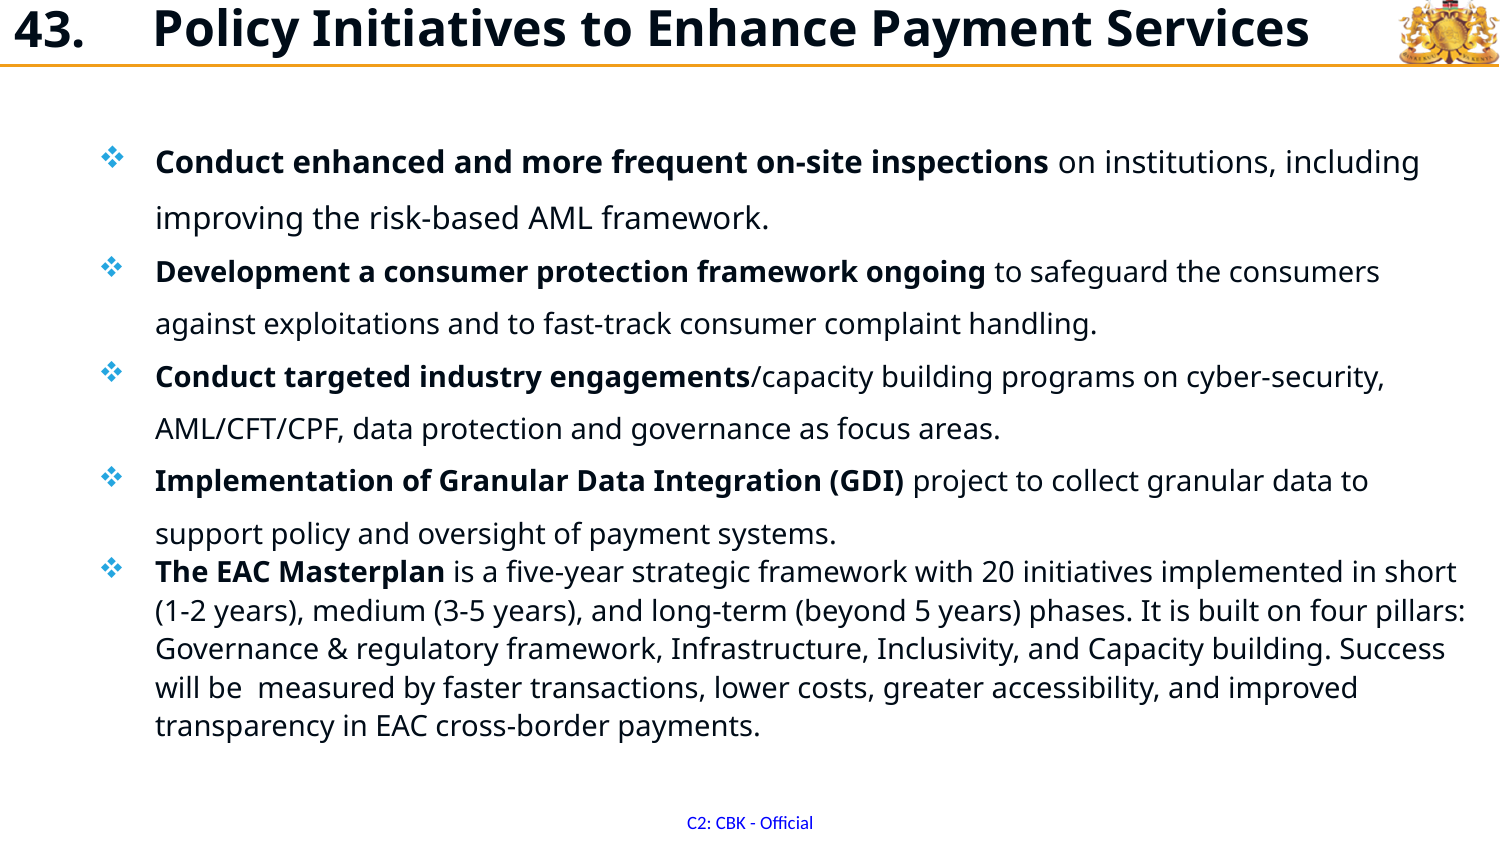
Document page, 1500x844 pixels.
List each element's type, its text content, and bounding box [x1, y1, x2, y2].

text_box 43. [0, 0, 112, 53]
list Conduct enhanced and more frequent on-site inspections on institutions, including improving the risk-based AML framework. Development a consumer protection framework ongoing to safeguard the consumers against exploitations and to fast-track consumer complaint handling. Conduct targeted industry engagements/capacity building programs on cyber-security, AML/CFT/CPF, data protection and governance as focus areas. Implementation of Granular Data Integration (GDI) project to collect granular data to support policy and oversight of payment systems. The EAC Masterplan is a five-year strategic framework with 20 initiatives implemented in short (1-2 years), medium (3-5 years), and long-term (beyond 5 years) phases. It is built on four pillars: Governance & regulatory framework, Infrastructure, Inclusivity, and Capacity building. Success will be measured by faster transactions, lower costs, greater accessibility, and improved transparency in EAC cross-border payments. [23, 123, 1482, 820]
title Policy Initiatives to Enhance Payment Services [101, 9, 1363, 58]
picture [1398, 0, 1500, 65]
